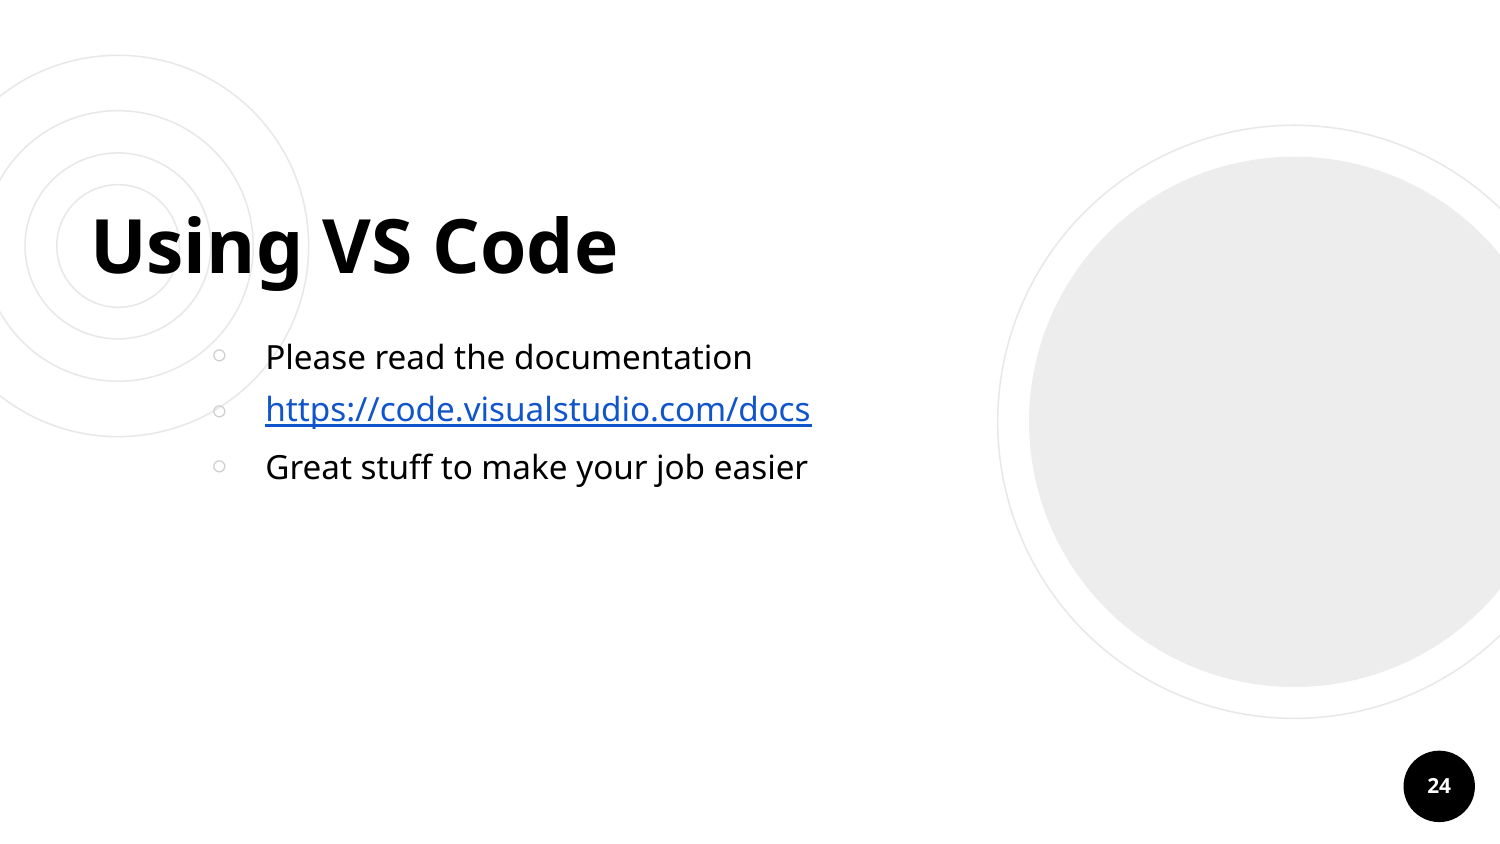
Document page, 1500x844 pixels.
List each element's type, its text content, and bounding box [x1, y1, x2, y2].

title Using VS Code [75, 191, 932, 304]
list Please read the documentation https://code.visualstudio.com/docs Great stuff to make your job easier [175, 321, 932, 751]
slide_number 24 [1403, 750, 1475, 823]
